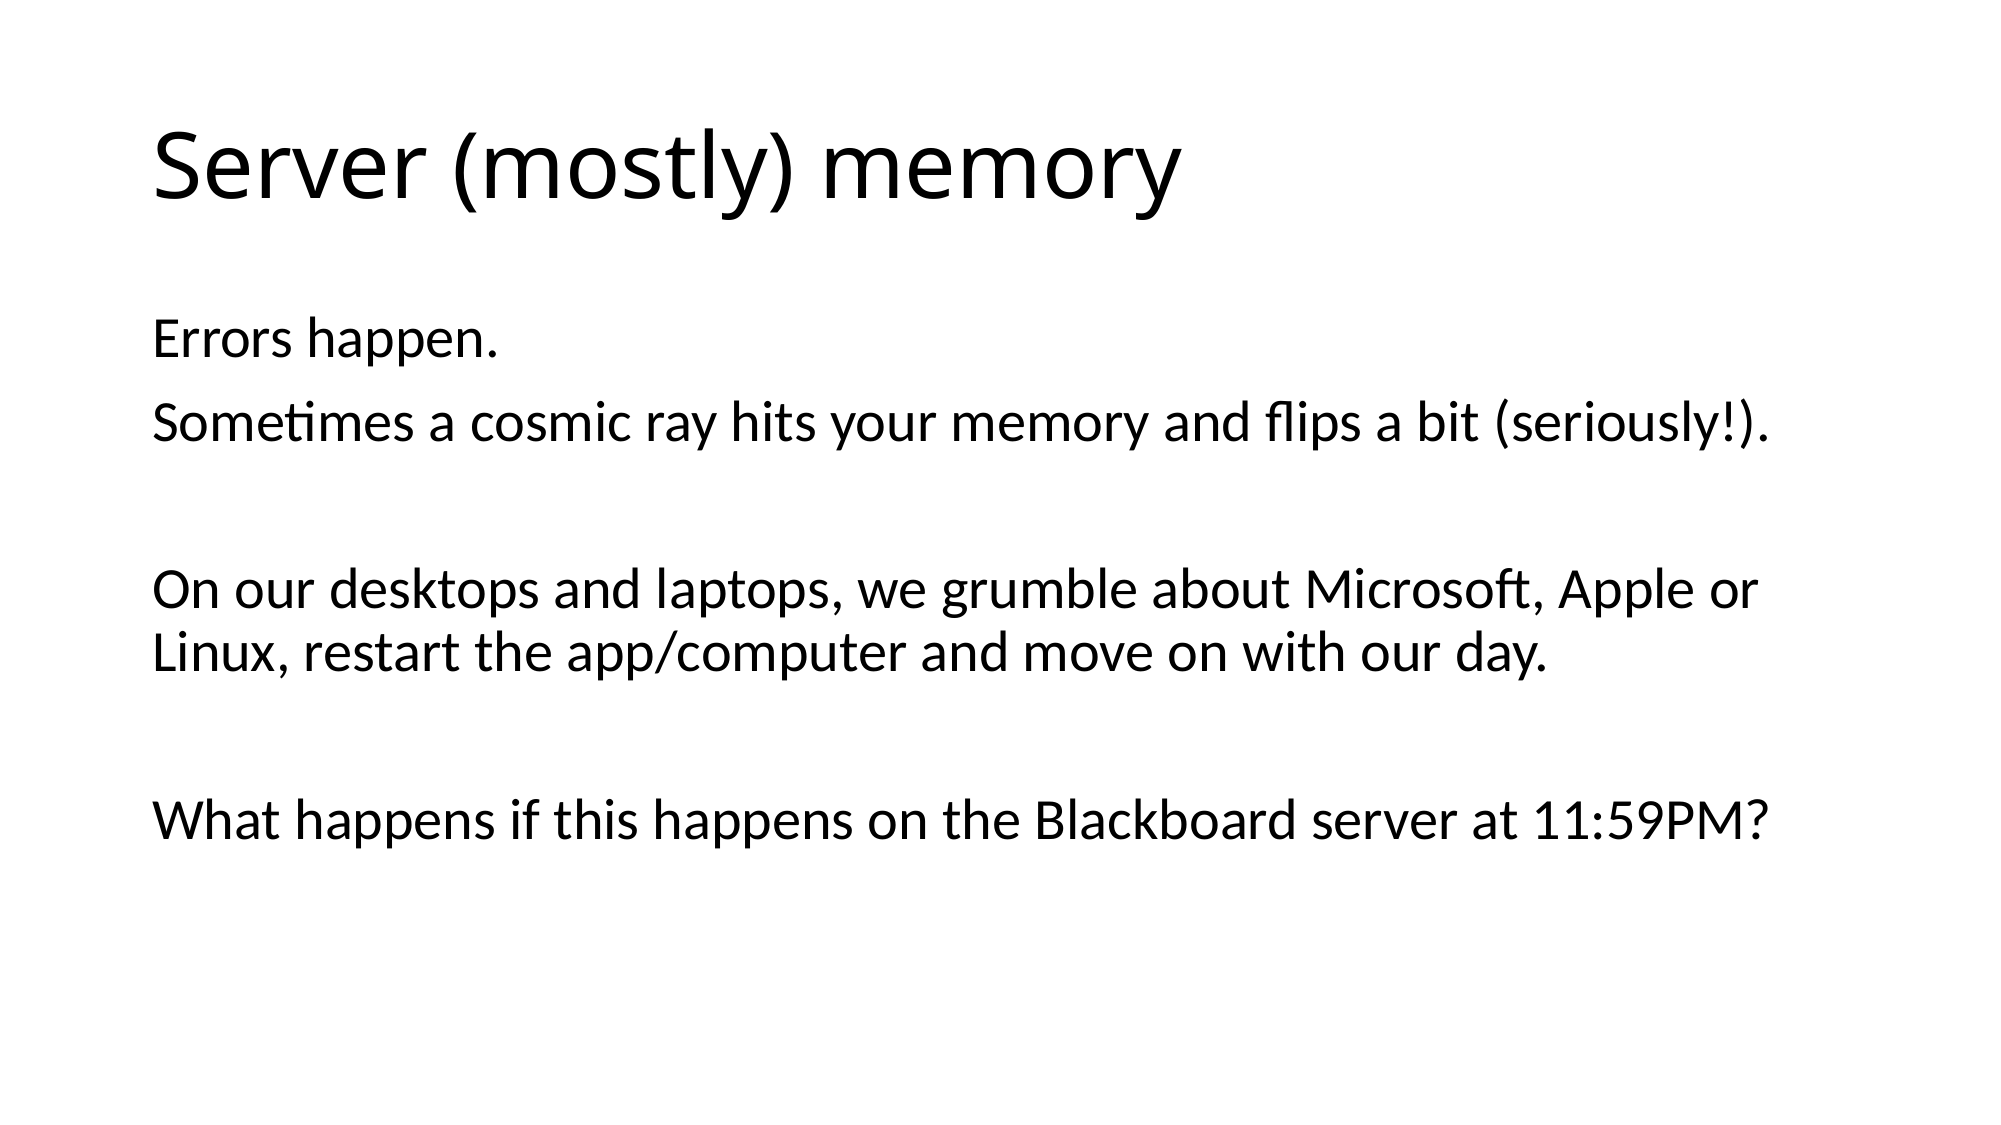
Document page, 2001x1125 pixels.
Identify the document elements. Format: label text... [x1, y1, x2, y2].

list Errors happen. Sometimes a cosmic ray hits your memory and flips a bit (seriously!). On our desktops and laptops, we grumble about Microsoft, Apple or Linux, restart the app/computer and move on with our day. What happens if this happens on the Blackboard server at 11:59PM? [137, 299, 1863, 1014]
title Server (mostly) memory [137, 59, 1863, 278]
